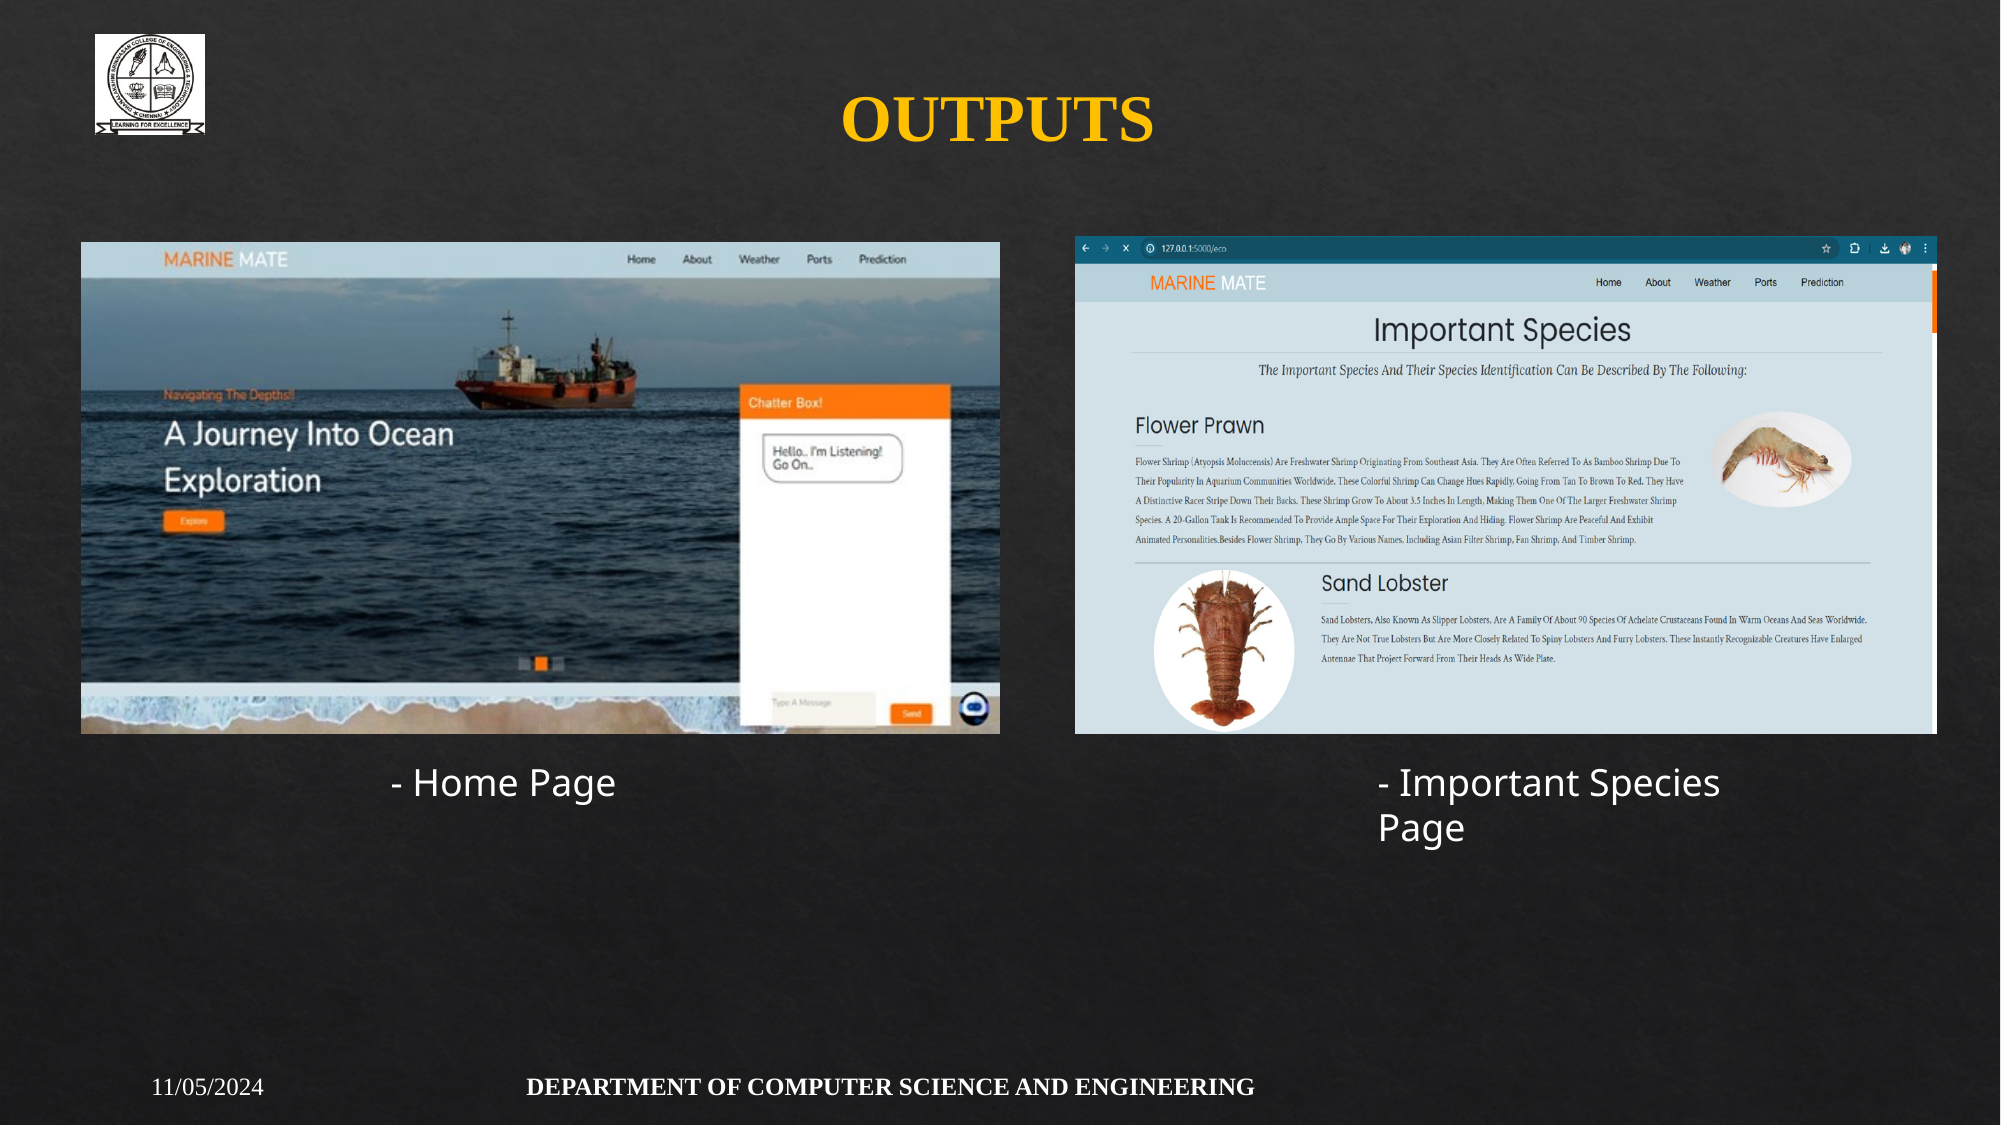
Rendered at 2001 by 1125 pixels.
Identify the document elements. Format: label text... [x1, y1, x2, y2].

text_box - Important Species Page [1362, 751, 1788, 857]
picture [1075, 236, 1937, 735]
picture [80, 242, 1001, 734]
text_box - Home Page [375, 751, 638, 812]
picture [95, 34, 205, 135]
text_box OUTPUTS [825, 67, 1175, 163]
